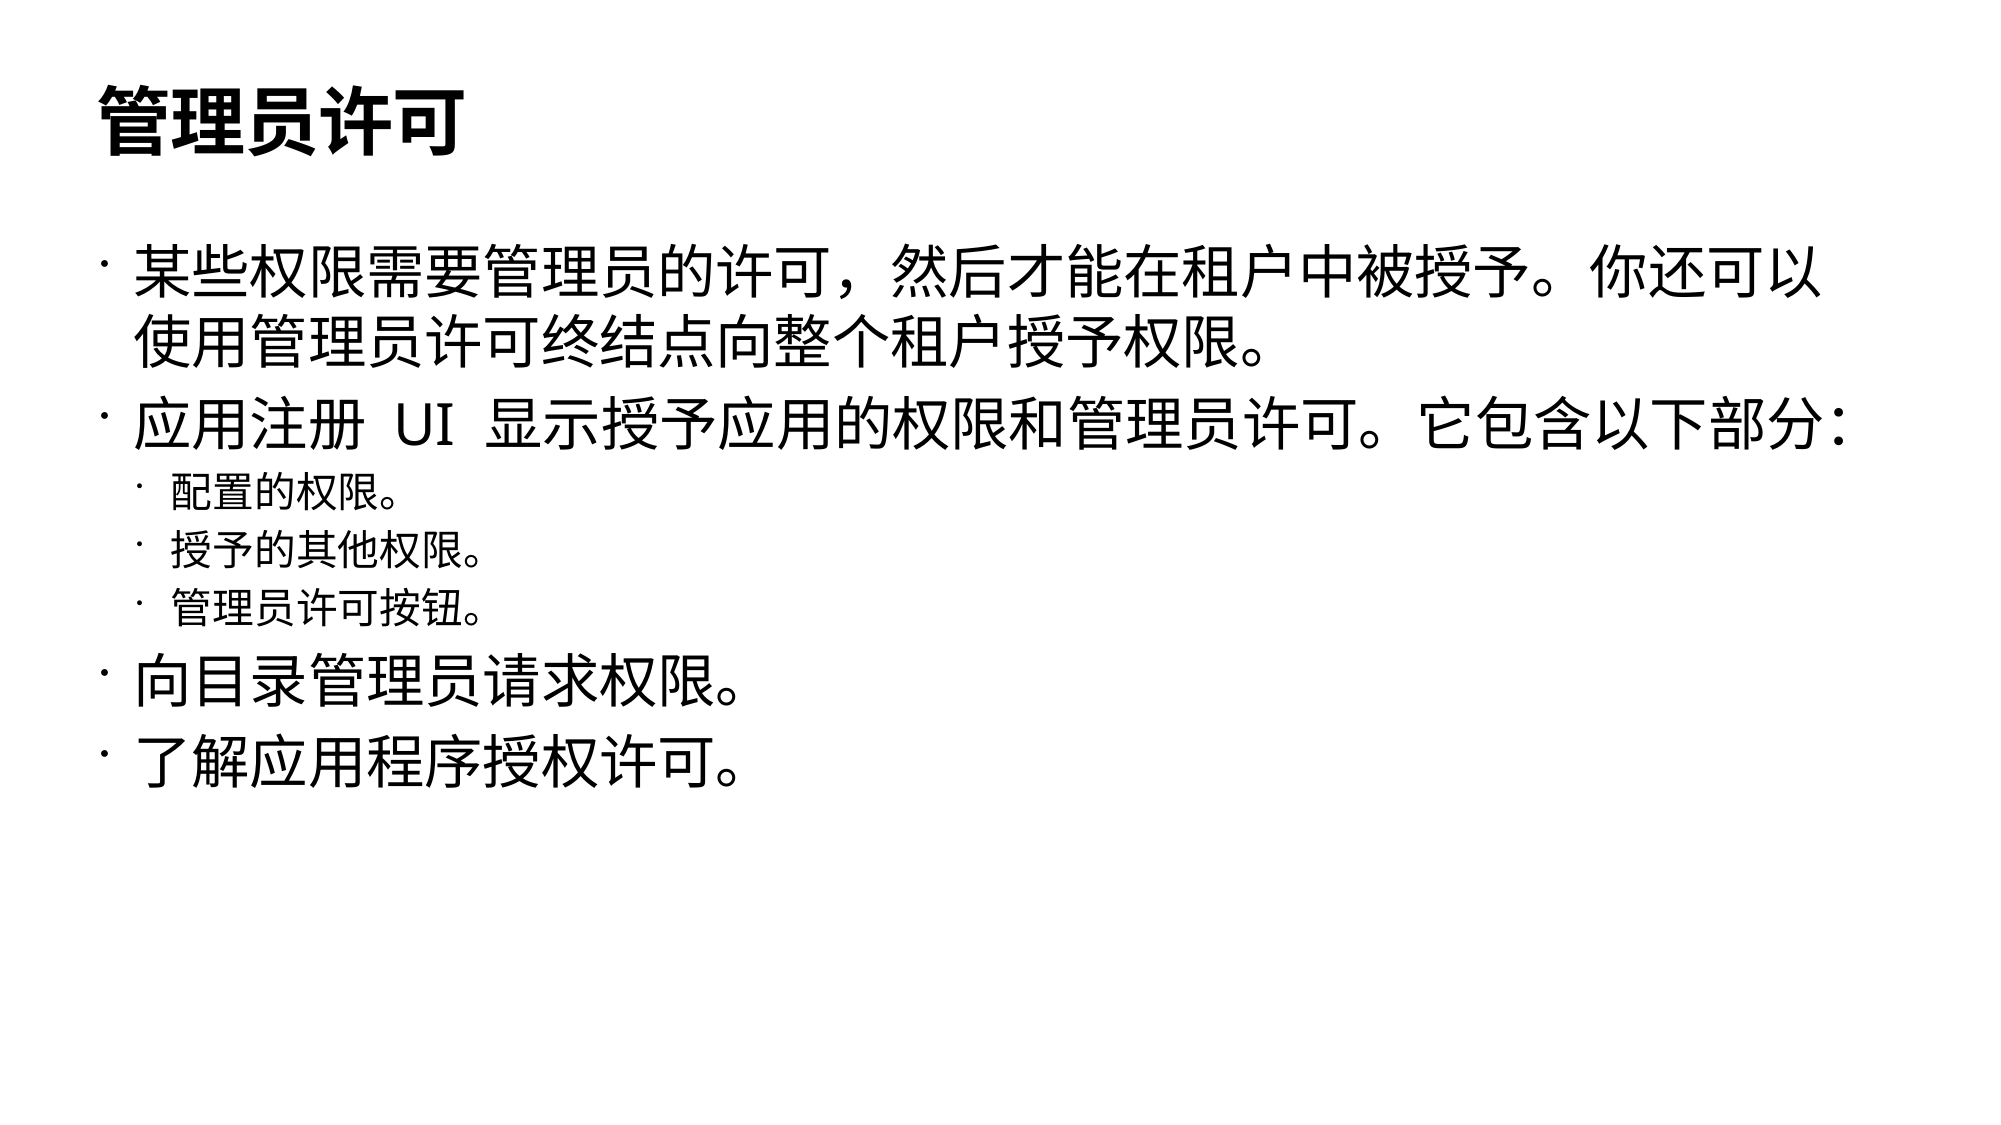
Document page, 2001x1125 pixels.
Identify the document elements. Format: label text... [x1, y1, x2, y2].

list 某些权限需要管理员的许可，然后才能在租户中被授予。你还可以使用管理员许可终结点向整个租户授予权限。 应用注册 UI 显示授予应用的权限和管理员许可。它包含以下部分： 配置的权限。 授予的其他权限。 管理员许可按钮。 向目录管理员请求权限。 了解应用程序授权许可。 [95, 235, 1870, 813]
title 管理员许可 [96, 75, 1904, 166]
